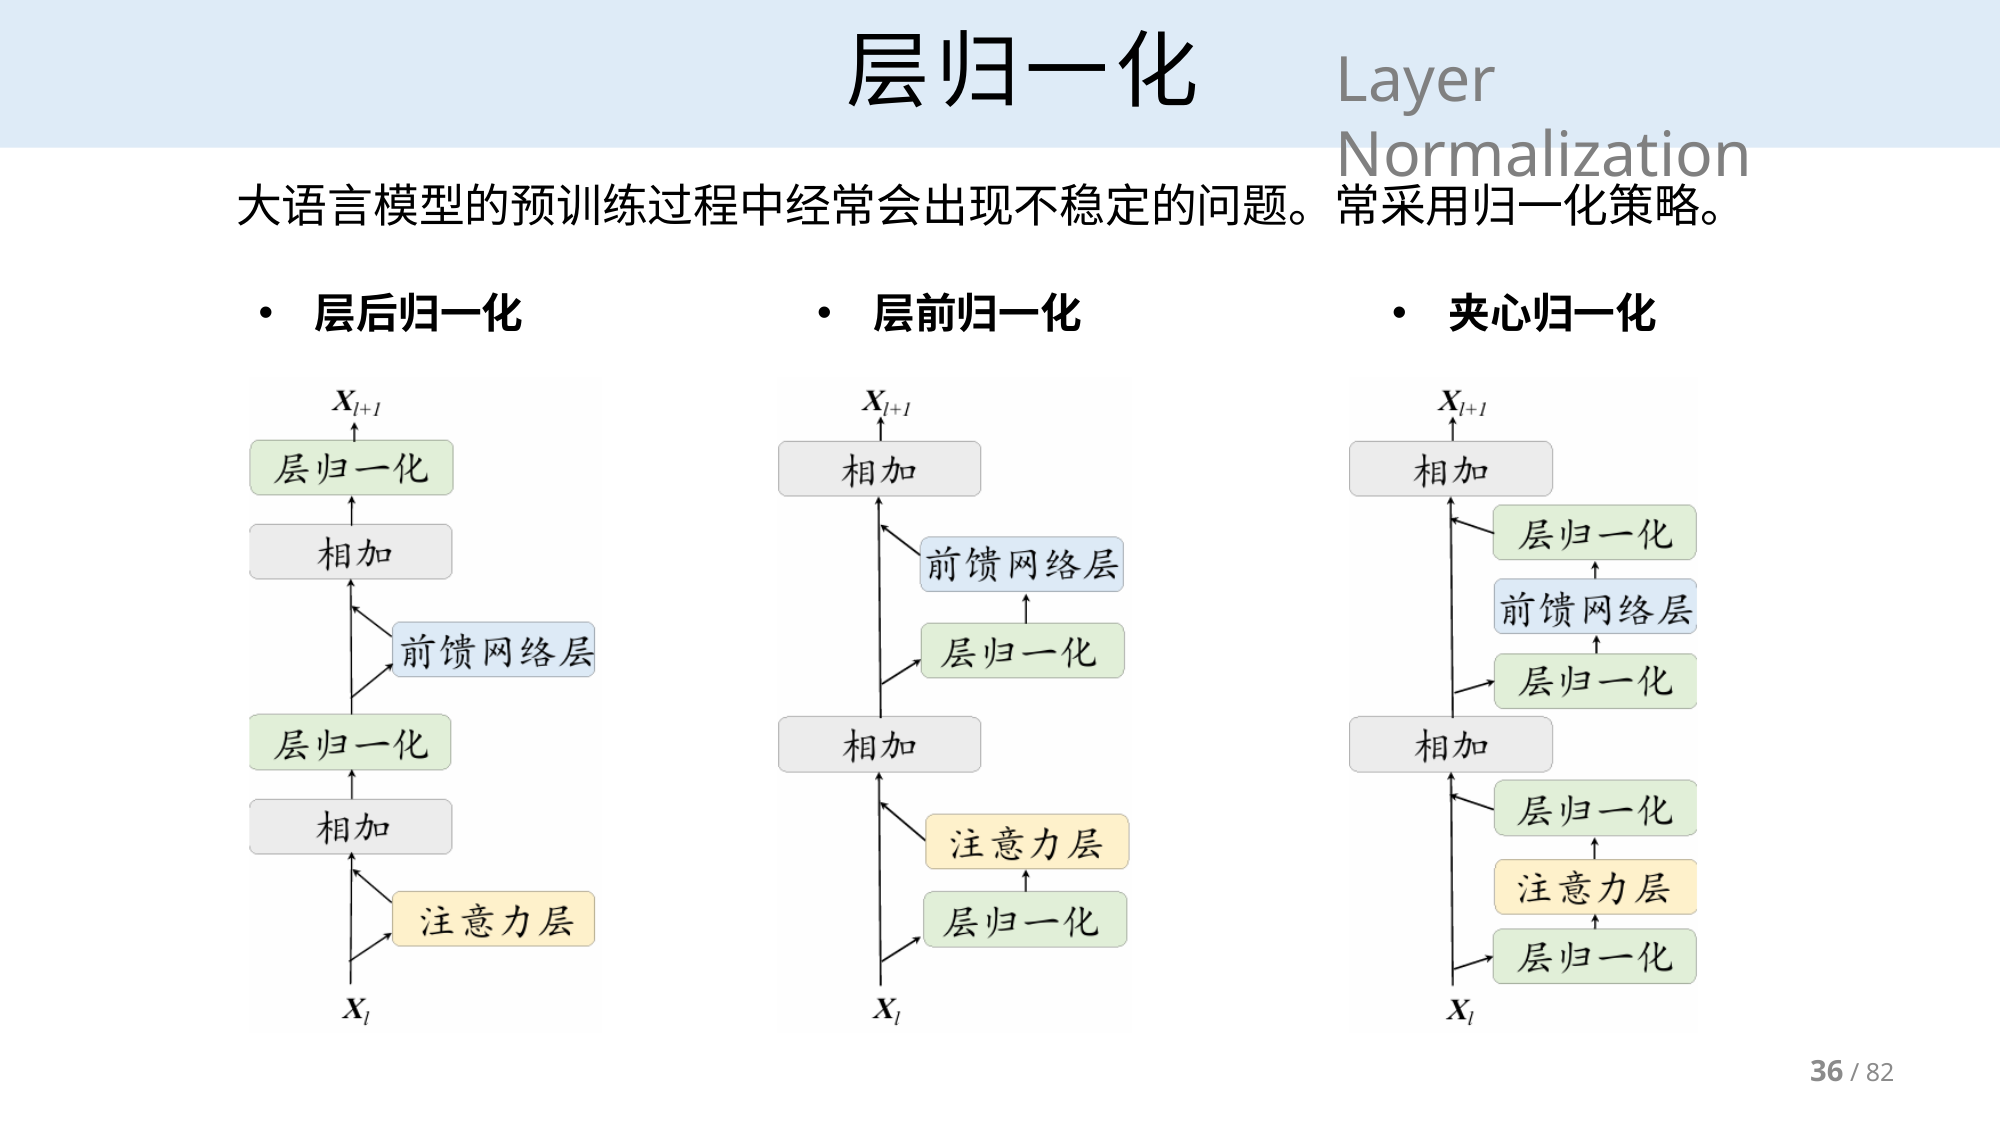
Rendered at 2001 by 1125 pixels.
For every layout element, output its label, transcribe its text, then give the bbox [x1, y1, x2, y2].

text_box 夹心归一化 [1369, 279, 1680, 345]
text_box 层前归一化 [799, 279, 1100, 345]
text_box 大语言模型的预训练过程中经常会出现不稳定的问题。常采用归一化策略。 [221, 169, 1960, 239]
picture [777, 375, 1132, 1033]
text_box 层后归一化 [241, 279, 541, 345]
slide_number 36 / 82 [1726, 1042, 1910, 1103]
picture [1349, 375, 1713, 1033]
title 层归一化 [0, 0, 2000, 148]
text_box Layer Normalization [1321, 31, 1944, 197]
picture [238, 375, 602, 1033]
